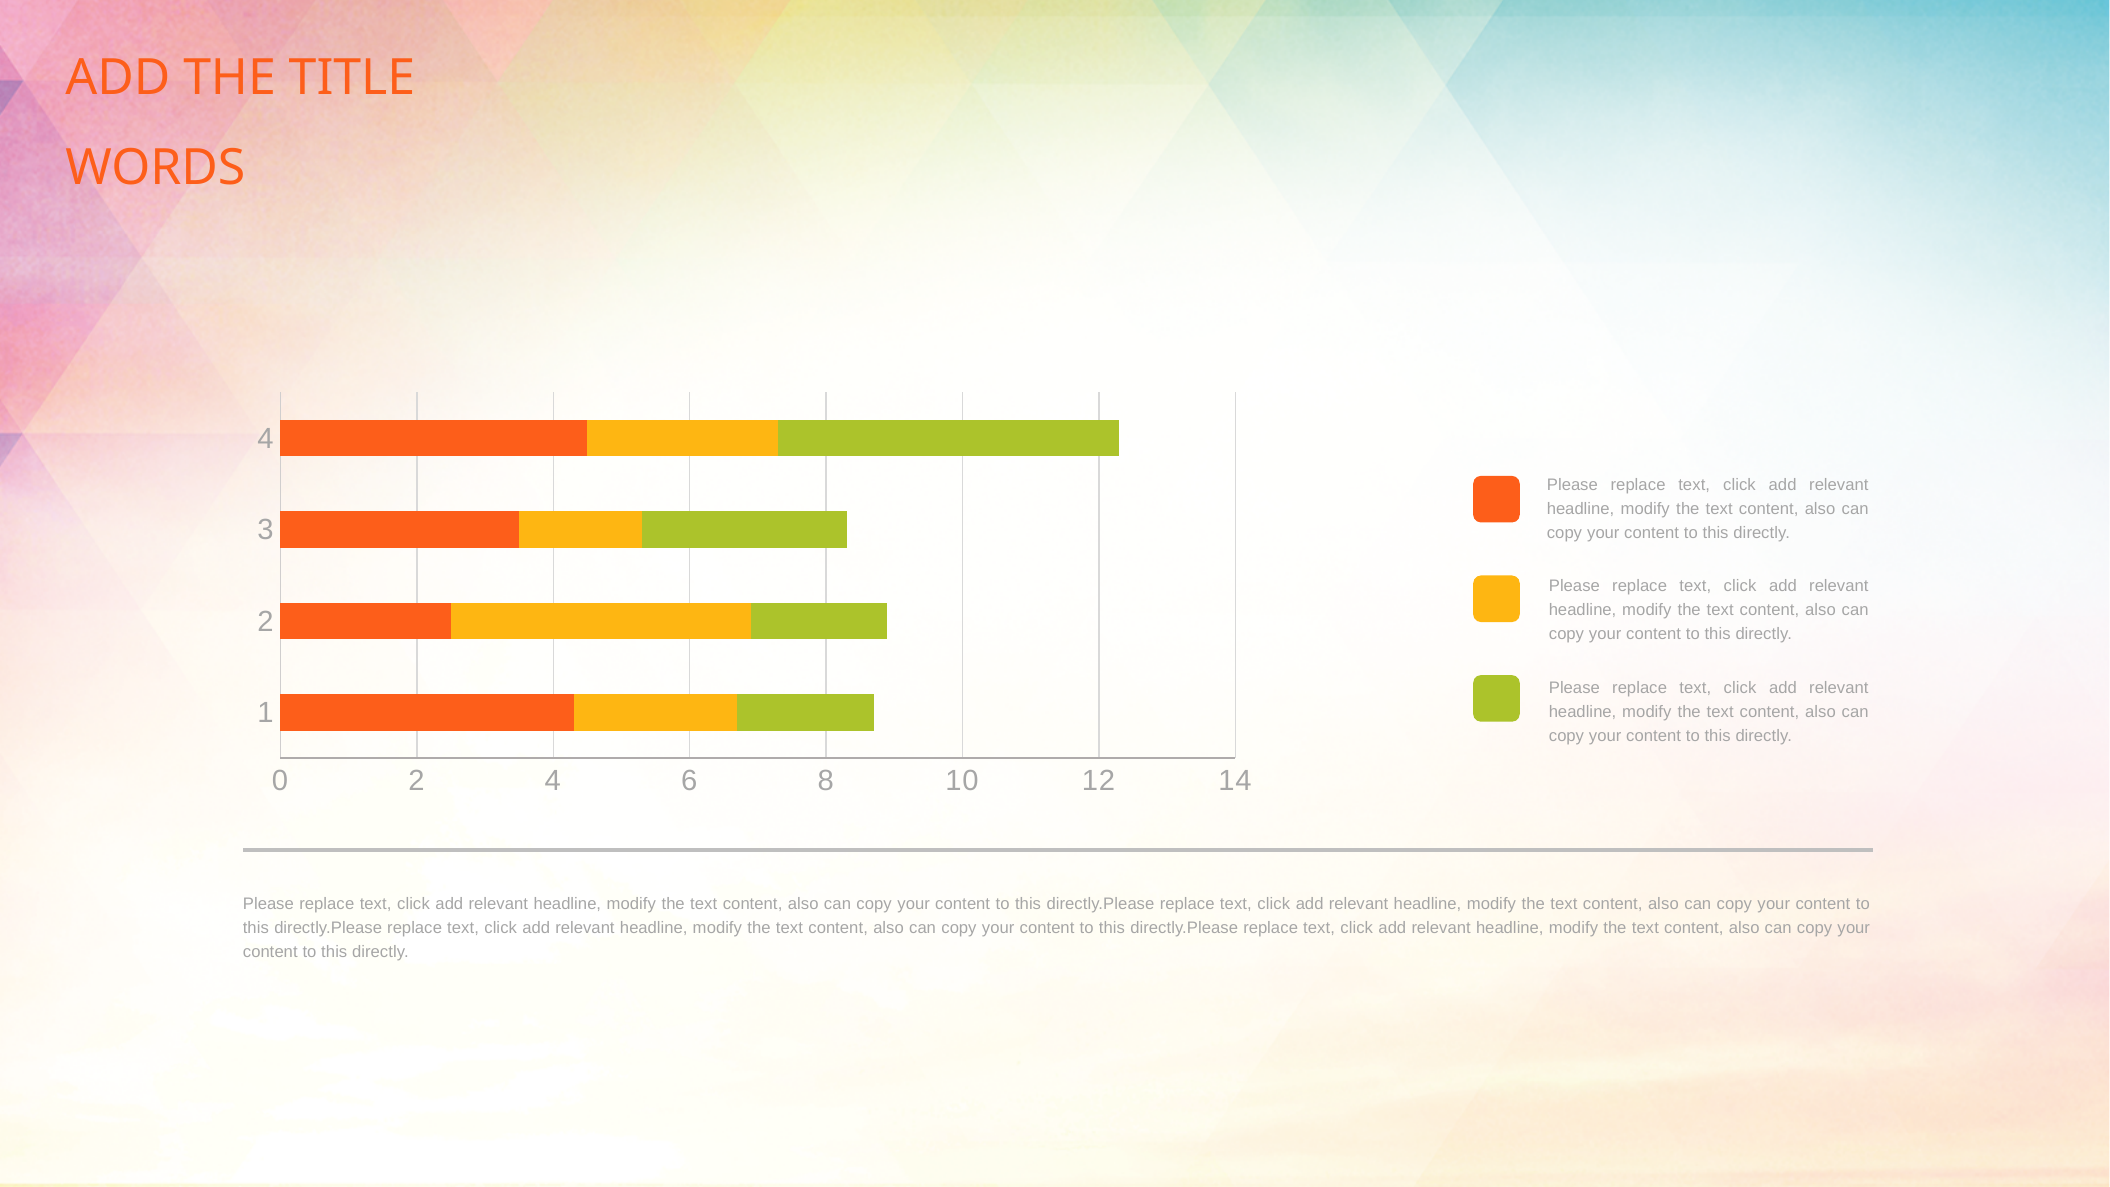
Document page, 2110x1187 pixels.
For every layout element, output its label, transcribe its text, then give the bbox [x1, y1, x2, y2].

text_box [1472, 574, 1521, 624]
text_box [1472, 674, 1521, 723]
picture [0, 0, 2110, 1187]
text_box Please replace text, click add relevant headline, modify the text content, also can copy your content to this directly.Please replace text, click add relevant headline, modify the text content, also can copy your content to this directly.Please replace text, click add relevant headline, modify the text content, also can copy your content to this directly.Please replace text, click add relevant headline, modify the text content, also can copy your content to this directly. [243, 888, 1873, 961]
chart [236, 384, 1274, 806]
text_box [1472, 474, 1521, 524]
text_box Please replace text, click add relevant headline, modify the text content, also can copy your content to this directly. [1548, 672, 1869, 745]
text_box ADD THE TITLE WORDS [50, 7, 583, 202]
text_box Please replace text, click add relevant headline, modify the text content, also can copy your content to this directly. [1546, 469, 1870, 542]
text_box Please replace text, click add relevant headline, modify the text content, also can copy your content to this directly. [1548, 571, 1869, 644]
